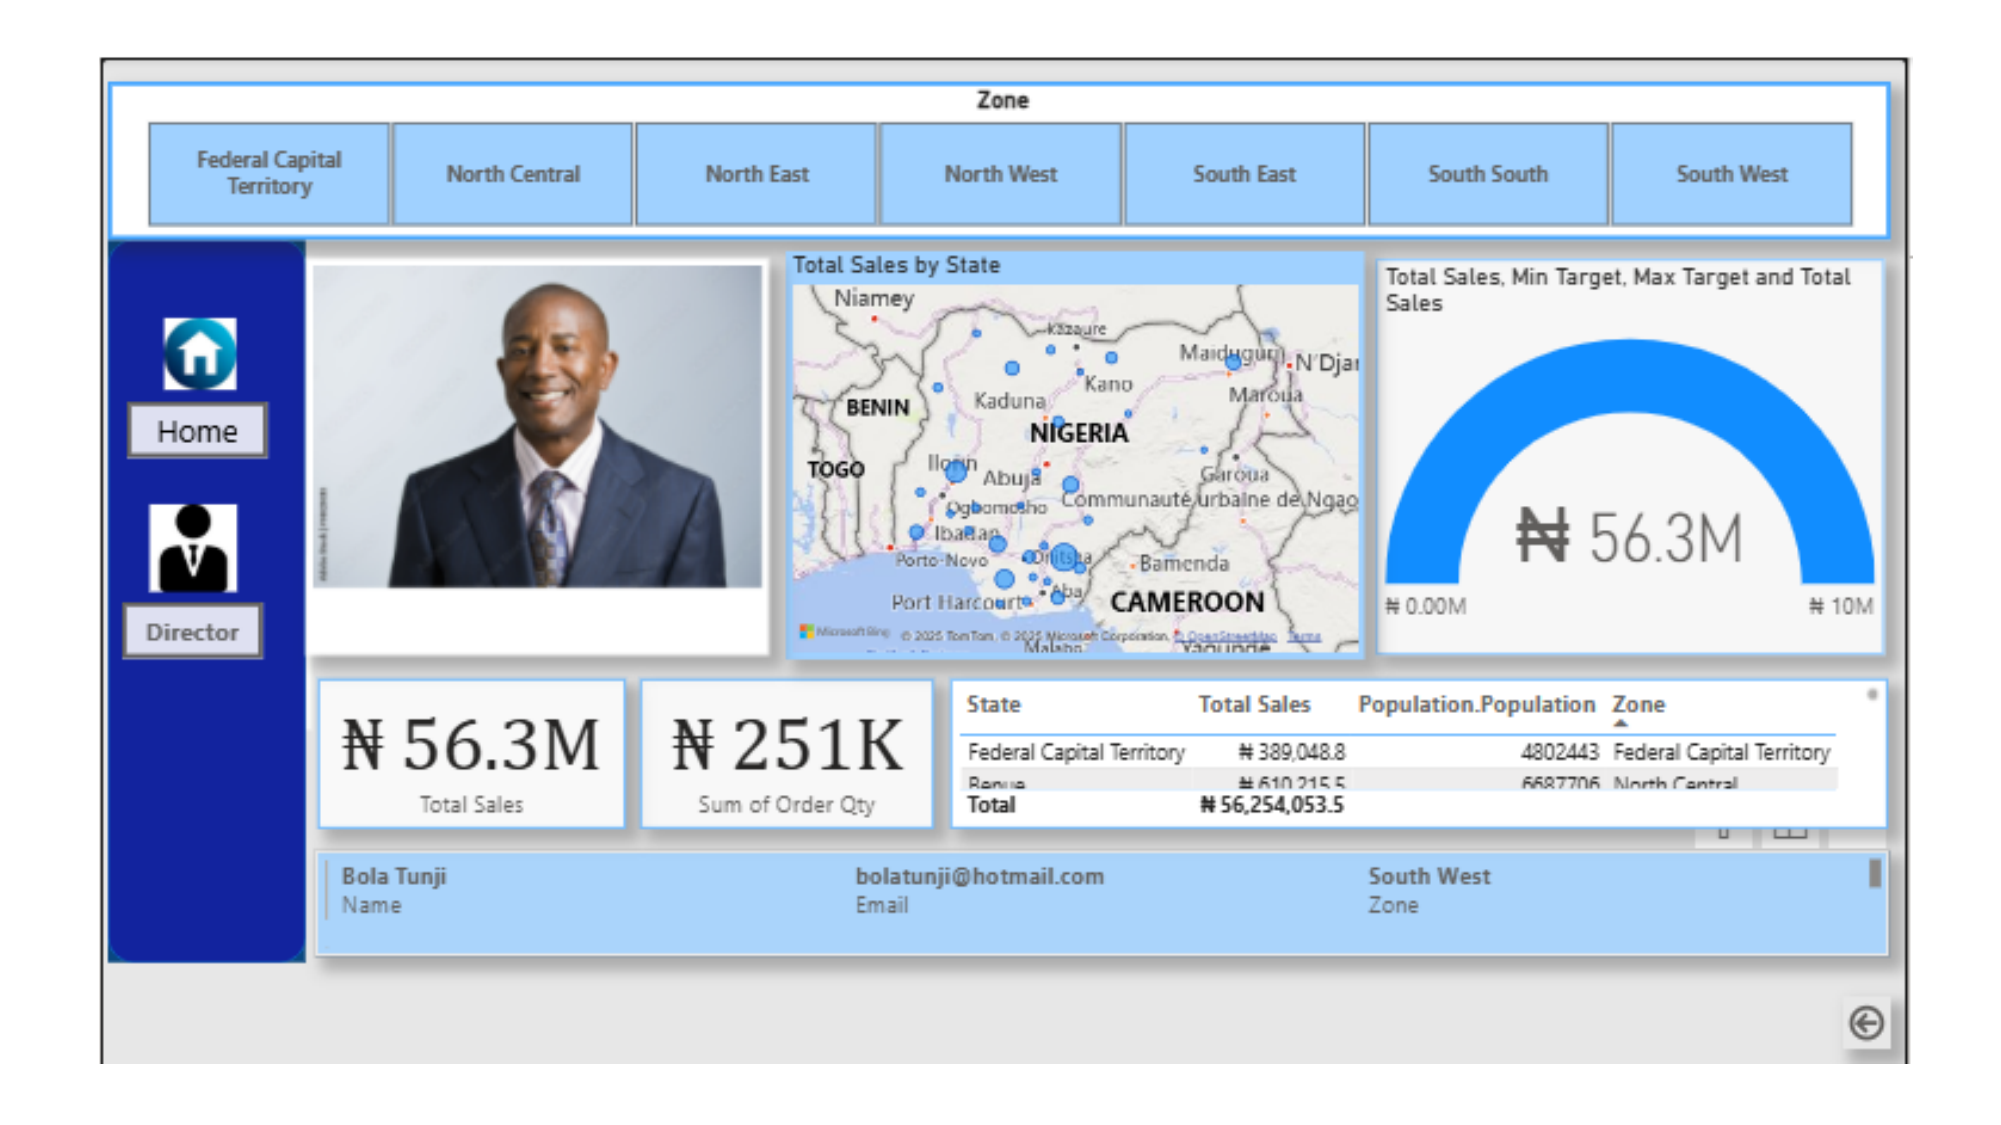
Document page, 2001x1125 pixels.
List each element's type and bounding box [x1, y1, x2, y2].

picture [99, 56, 1913, 1064]
